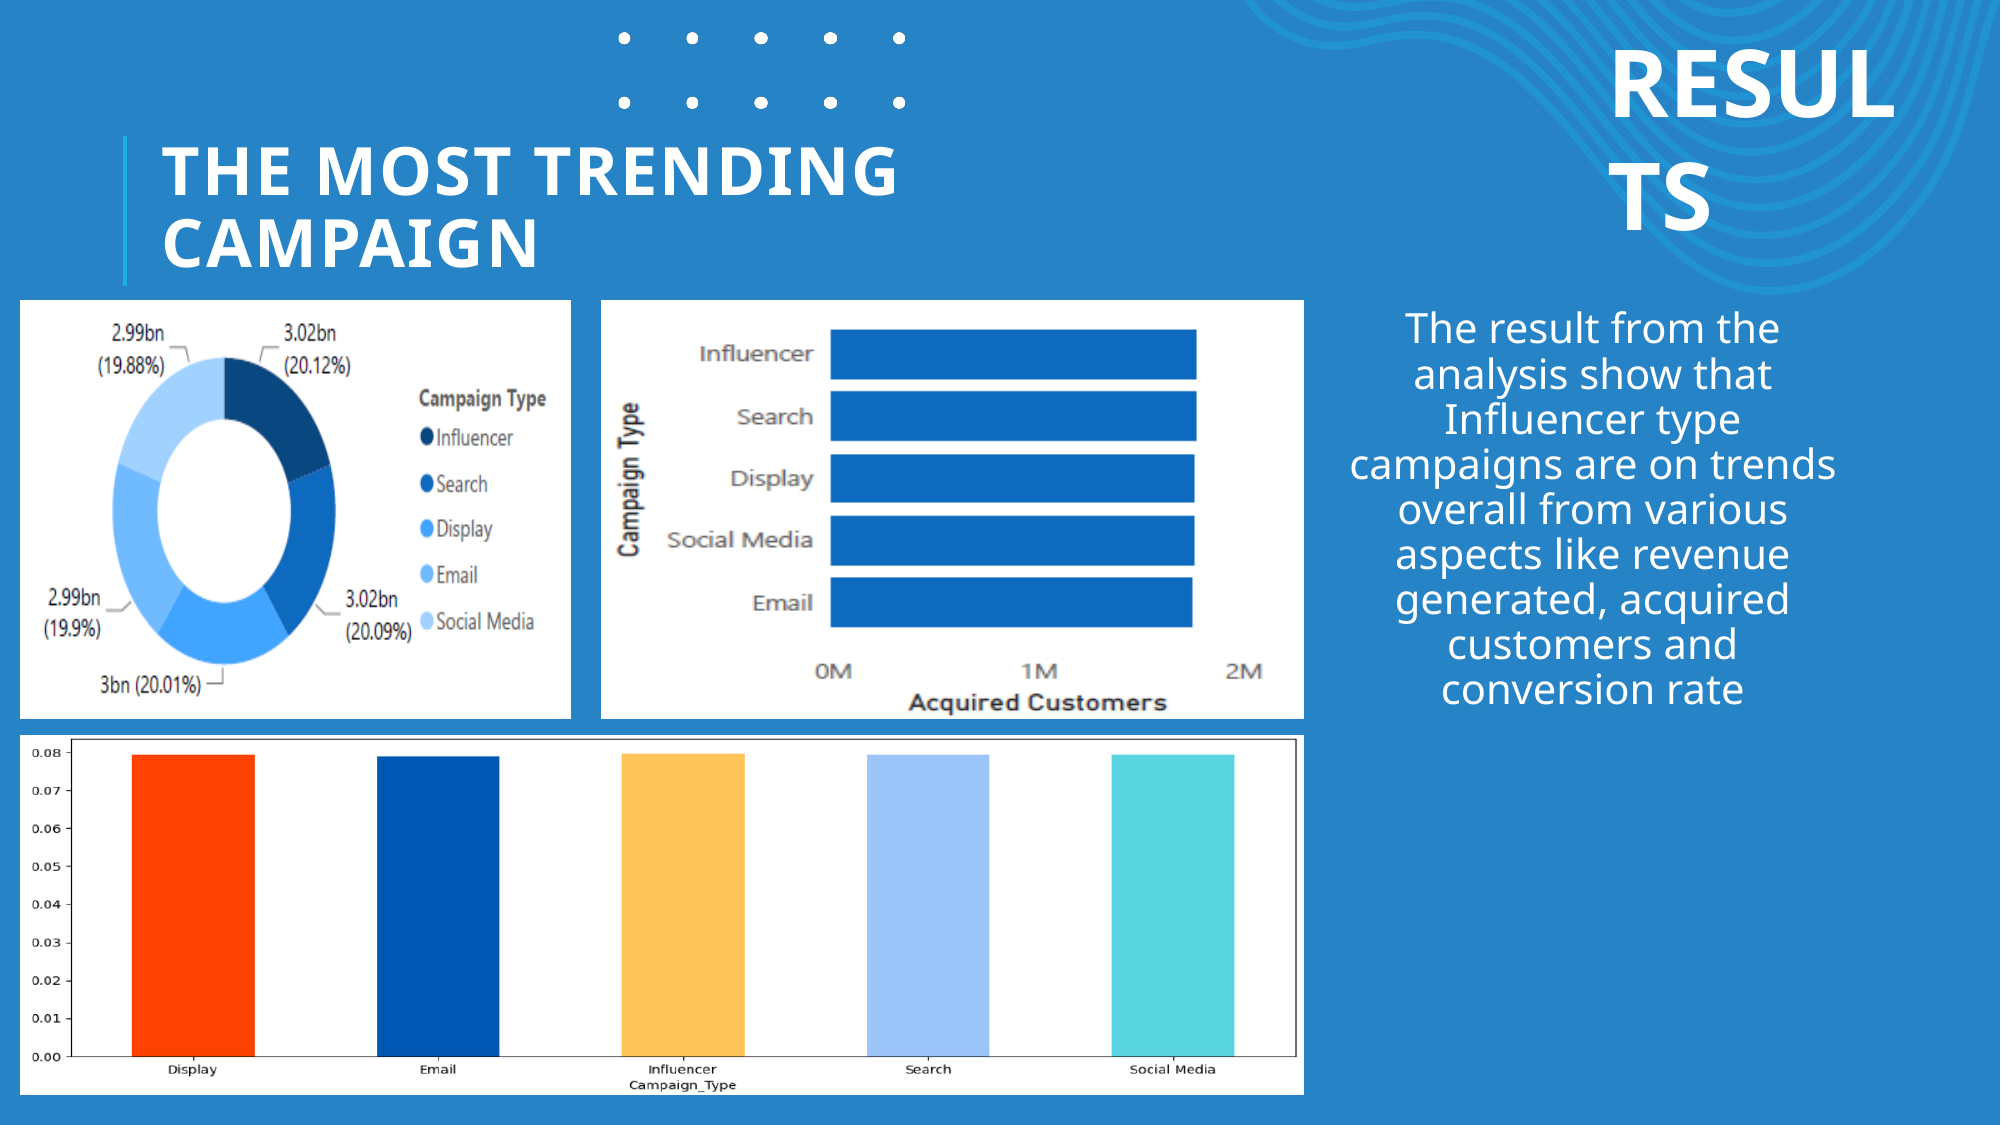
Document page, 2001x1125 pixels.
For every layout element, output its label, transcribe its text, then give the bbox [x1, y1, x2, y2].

picture [618, 0, 937, 109]
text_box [19, 300, 571, 719]
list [601, 300, 1304, 719]
picture [19, 734, 1304, 1096]
title The most trending campaign [146, 145, 1086, 275]
list The result from the analysis show that Influencer type campaigns are on trends overall from various aspects like revenue generated, acquired customers and conversion rate [1334, 300, 1852, 1087]
text_box RESULTS [1592, 16, 1957, 257]
